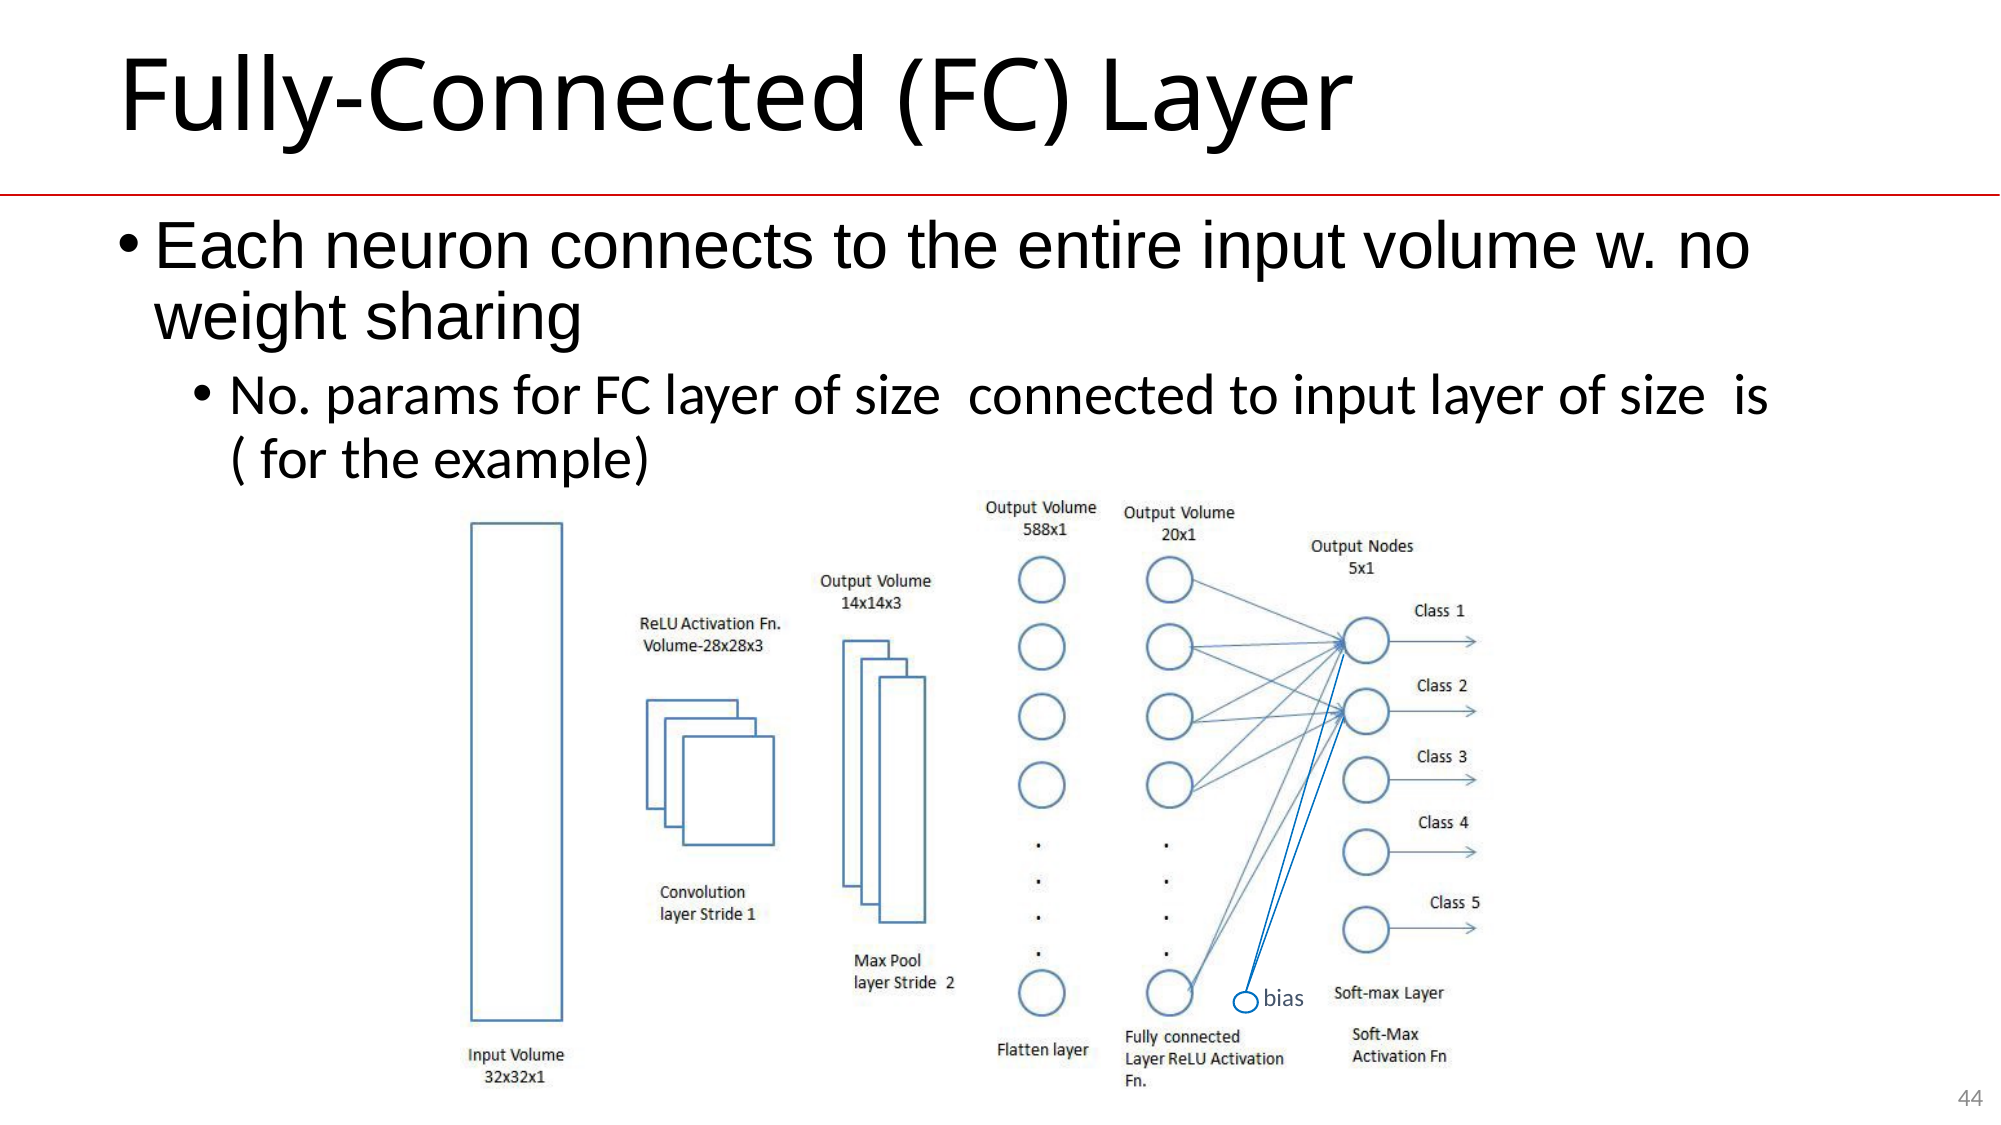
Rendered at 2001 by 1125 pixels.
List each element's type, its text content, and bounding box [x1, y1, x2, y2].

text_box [1245, 654, 1344, 717]
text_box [1245, 717, 1344, 993]
slide_number 44 [1548, 1066, 1999, 1125]
title Fully-Connected (FC) Layer [102, 10, 1899, 186]
picture [460, 490, 1496, 1094]
